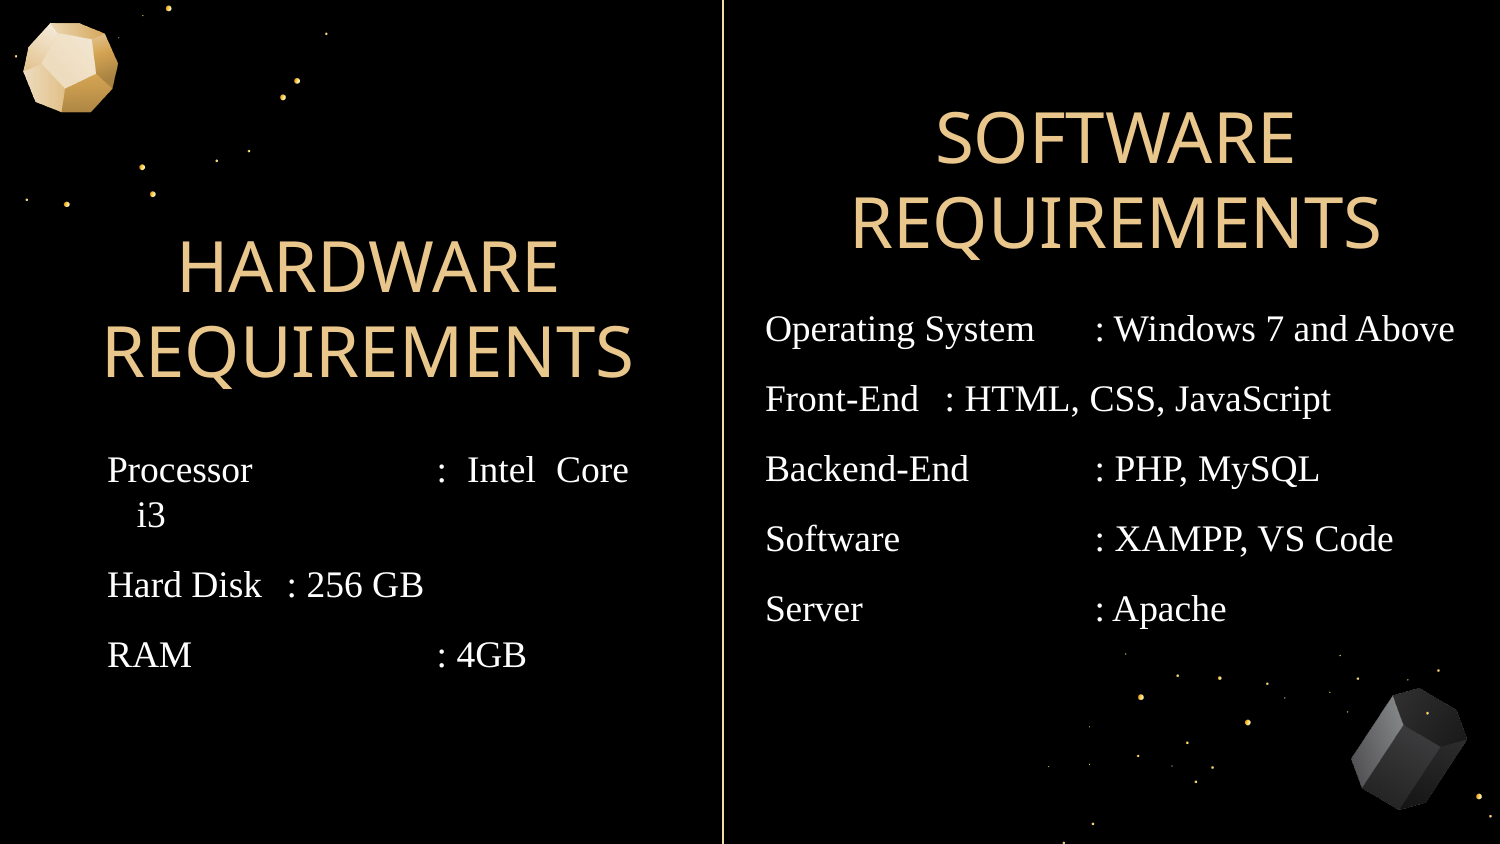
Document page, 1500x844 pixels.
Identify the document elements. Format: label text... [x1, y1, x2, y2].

picture [0, 0, 367, 207]
title SOFTWARE REQUIREMENTS [731, 77, 1500, 271]
subtitle Processor : Intel Core i3 Hard Disk : 256 GB RAM : 4GB [92, 430, 645, 685]
subtitle HARDWARE REQUIREMENTS [53, 206, 684, 414]
subtitle Operating System : Windows 7 and Above Front-End : HTML, CSS, JavaScript Backend-End : PHP, MySQL Software : XAMPP, VS Code Server : Apache [750, 288, 1474, 694]
picture [967, 653, 1500, 844]
